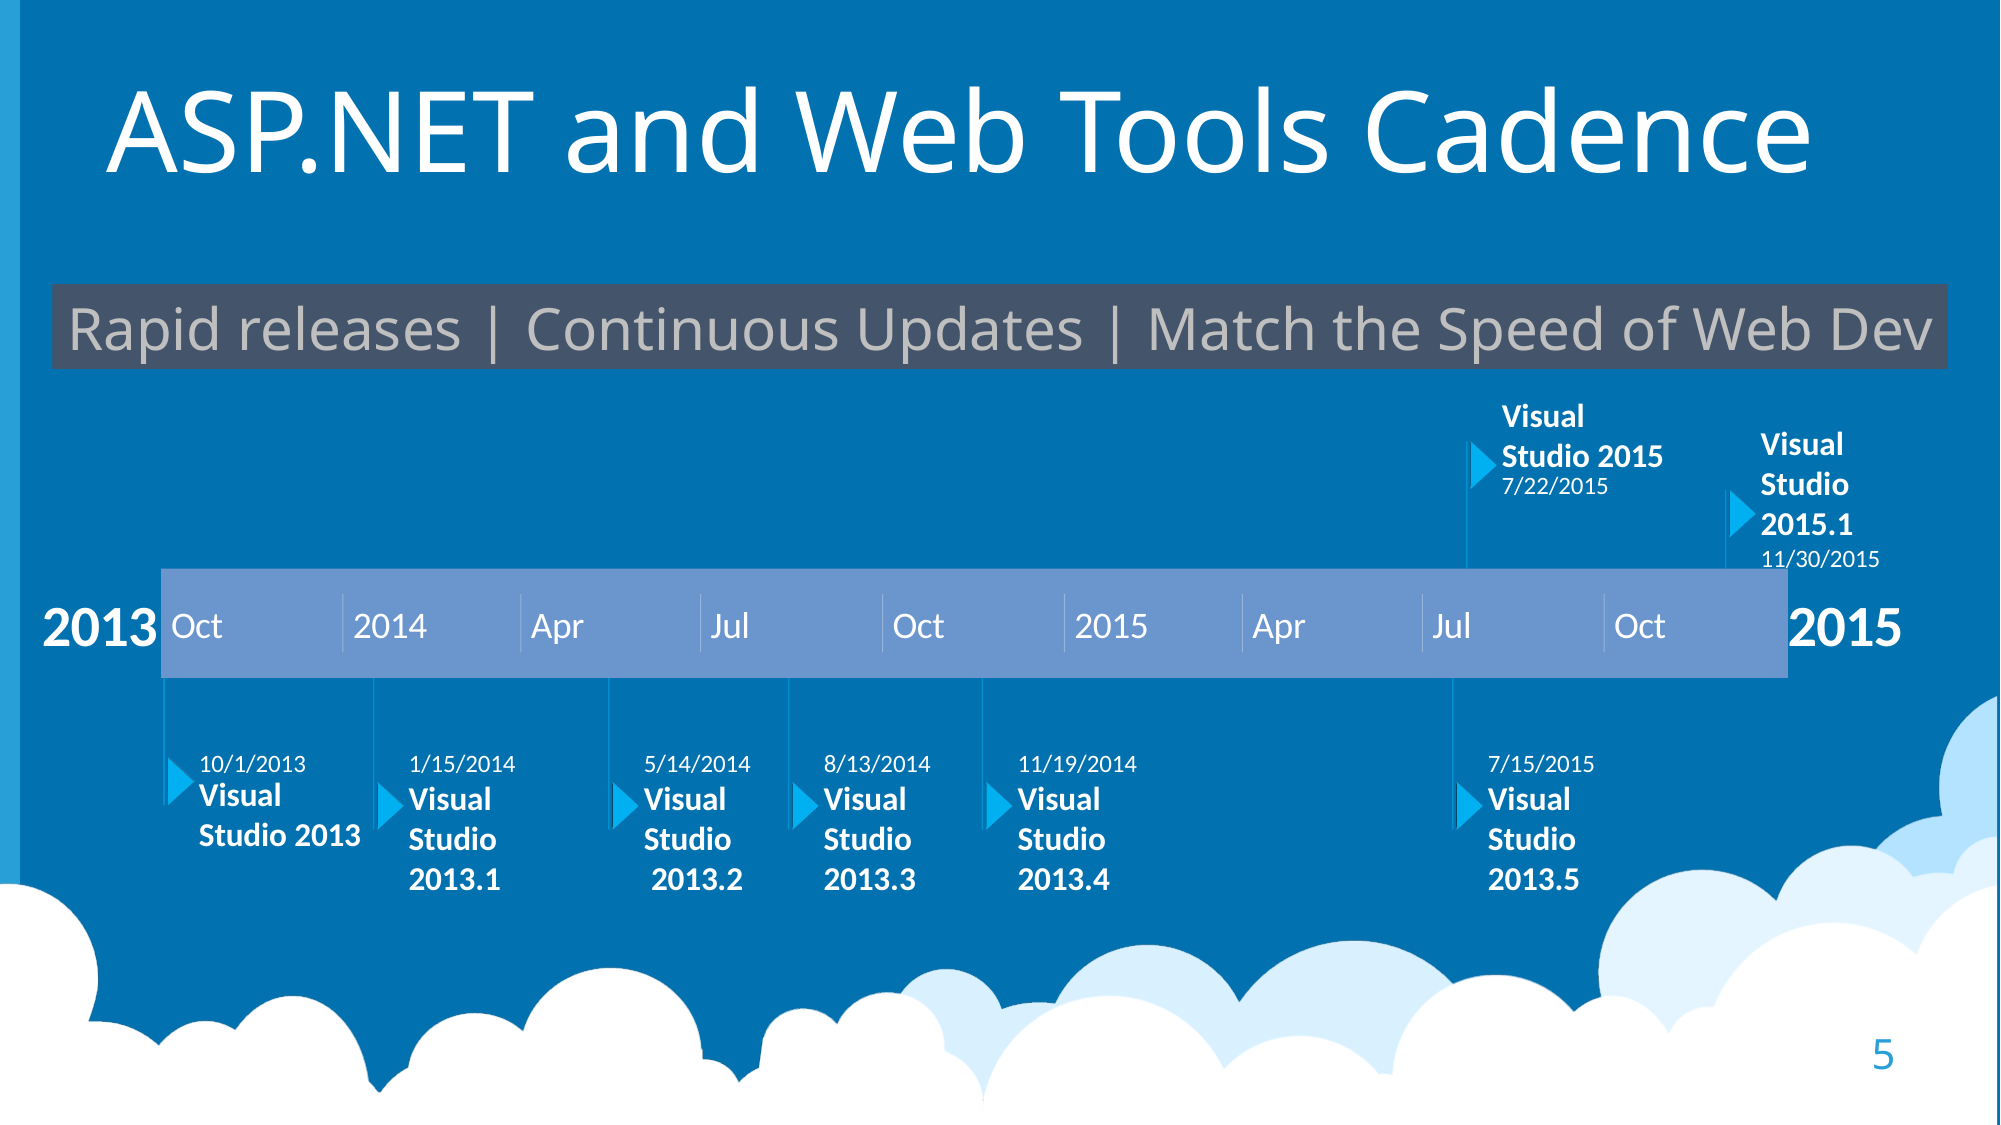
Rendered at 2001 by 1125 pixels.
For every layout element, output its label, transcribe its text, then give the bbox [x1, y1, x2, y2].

text_box Rapid releases | Continuous Updates | Match the Speed of Web Dev [52, 284, 1948, 369]
text_box ASP.NET and Web Tools Cadence [92, 68, 1910, 209]
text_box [41, 393, 1934, 898]
slide_number 5 [1460, 1026, 1911, 1087]
picture [0, 689, 1998, 1125]
